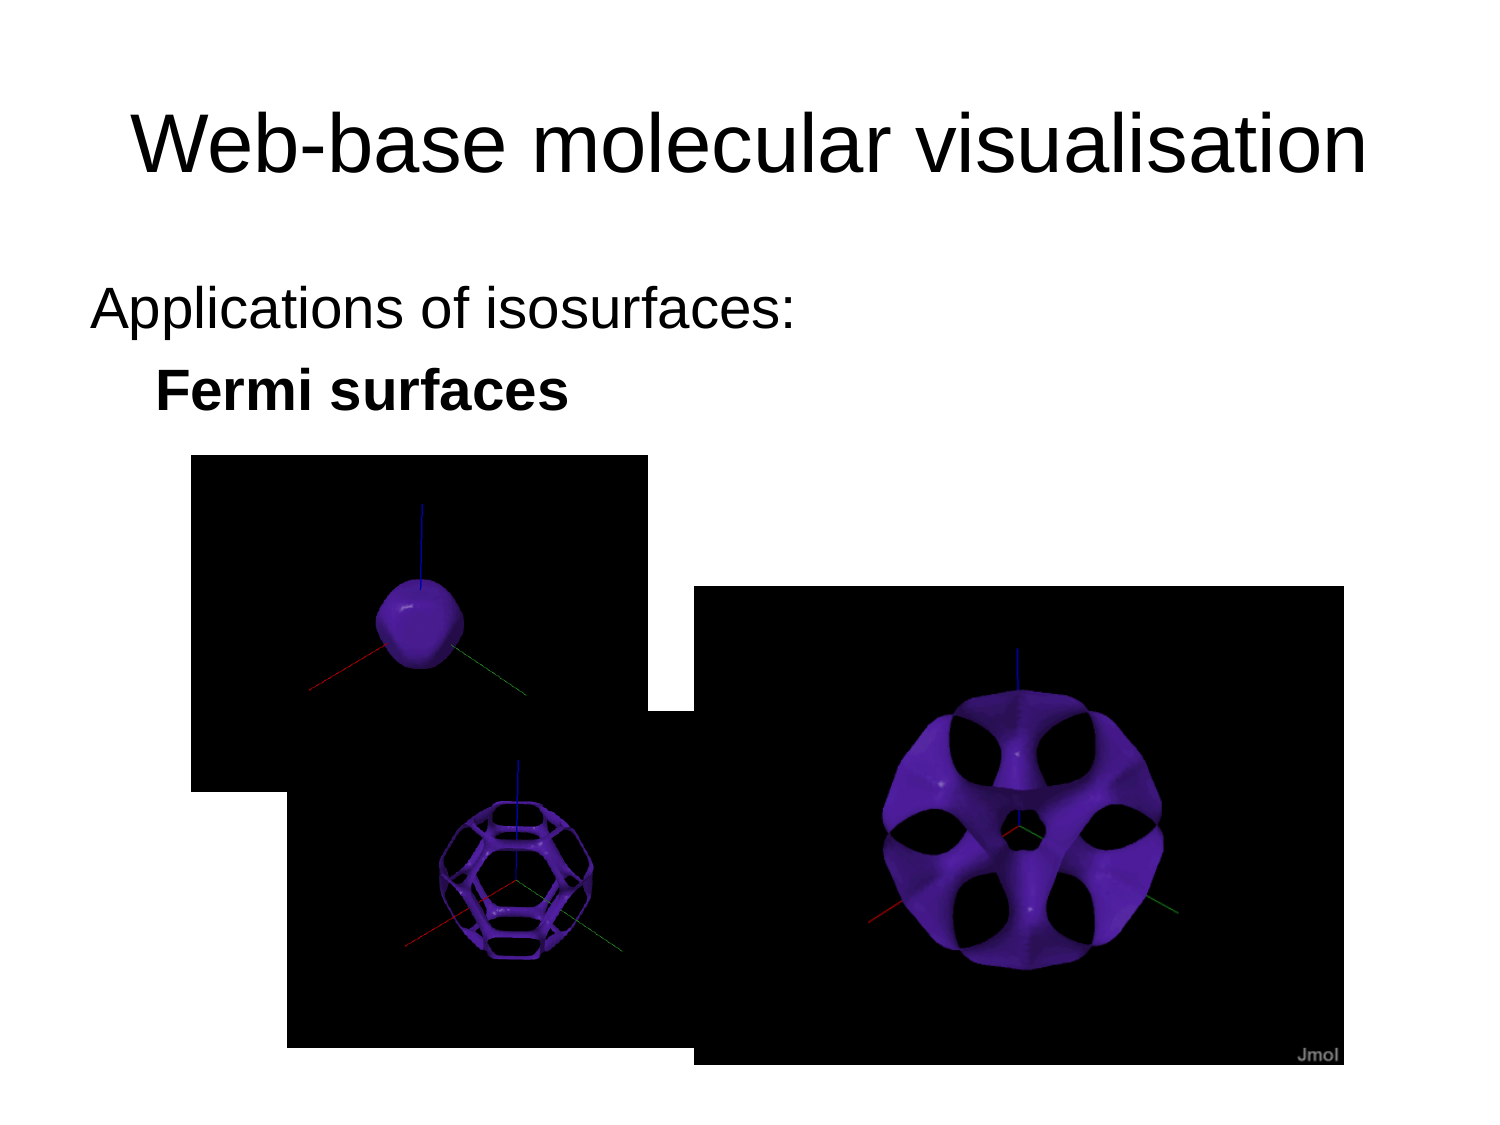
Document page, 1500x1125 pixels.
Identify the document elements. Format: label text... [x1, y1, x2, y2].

picture [191, 455, 1344, 1065]
list Applications of isosurfaces: Fermi surfaces [75, 262, 1000, 1005]
title Web-base molecular visualisation [75, 45, 1425, 233]
